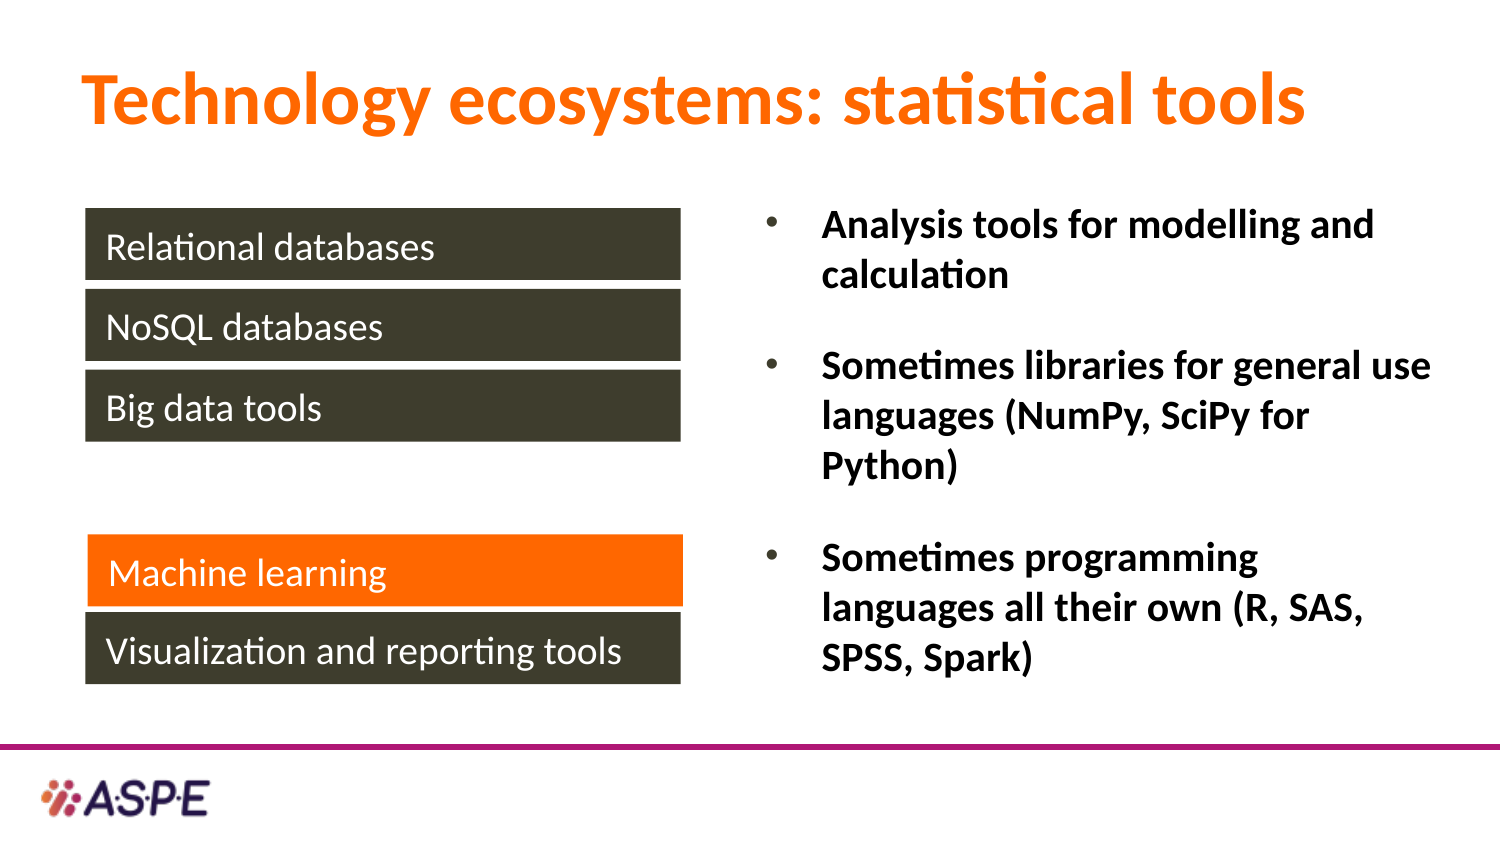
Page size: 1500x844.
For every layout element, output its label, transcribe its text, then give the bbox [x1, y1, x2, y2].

title Technology ecosystems: statistical tools [81, 60, 1433, 157]
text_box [85, 208, 681, 685]
picture [37, 776, 213, 822]
list Analysis tools for modelling and calculation Sometimes libraries for general use languages (NumPy, SciPy for Python) Sometimes programming languages all their own (R, SAS, SPSS, Spark) [765, 196, 1433, 744]
